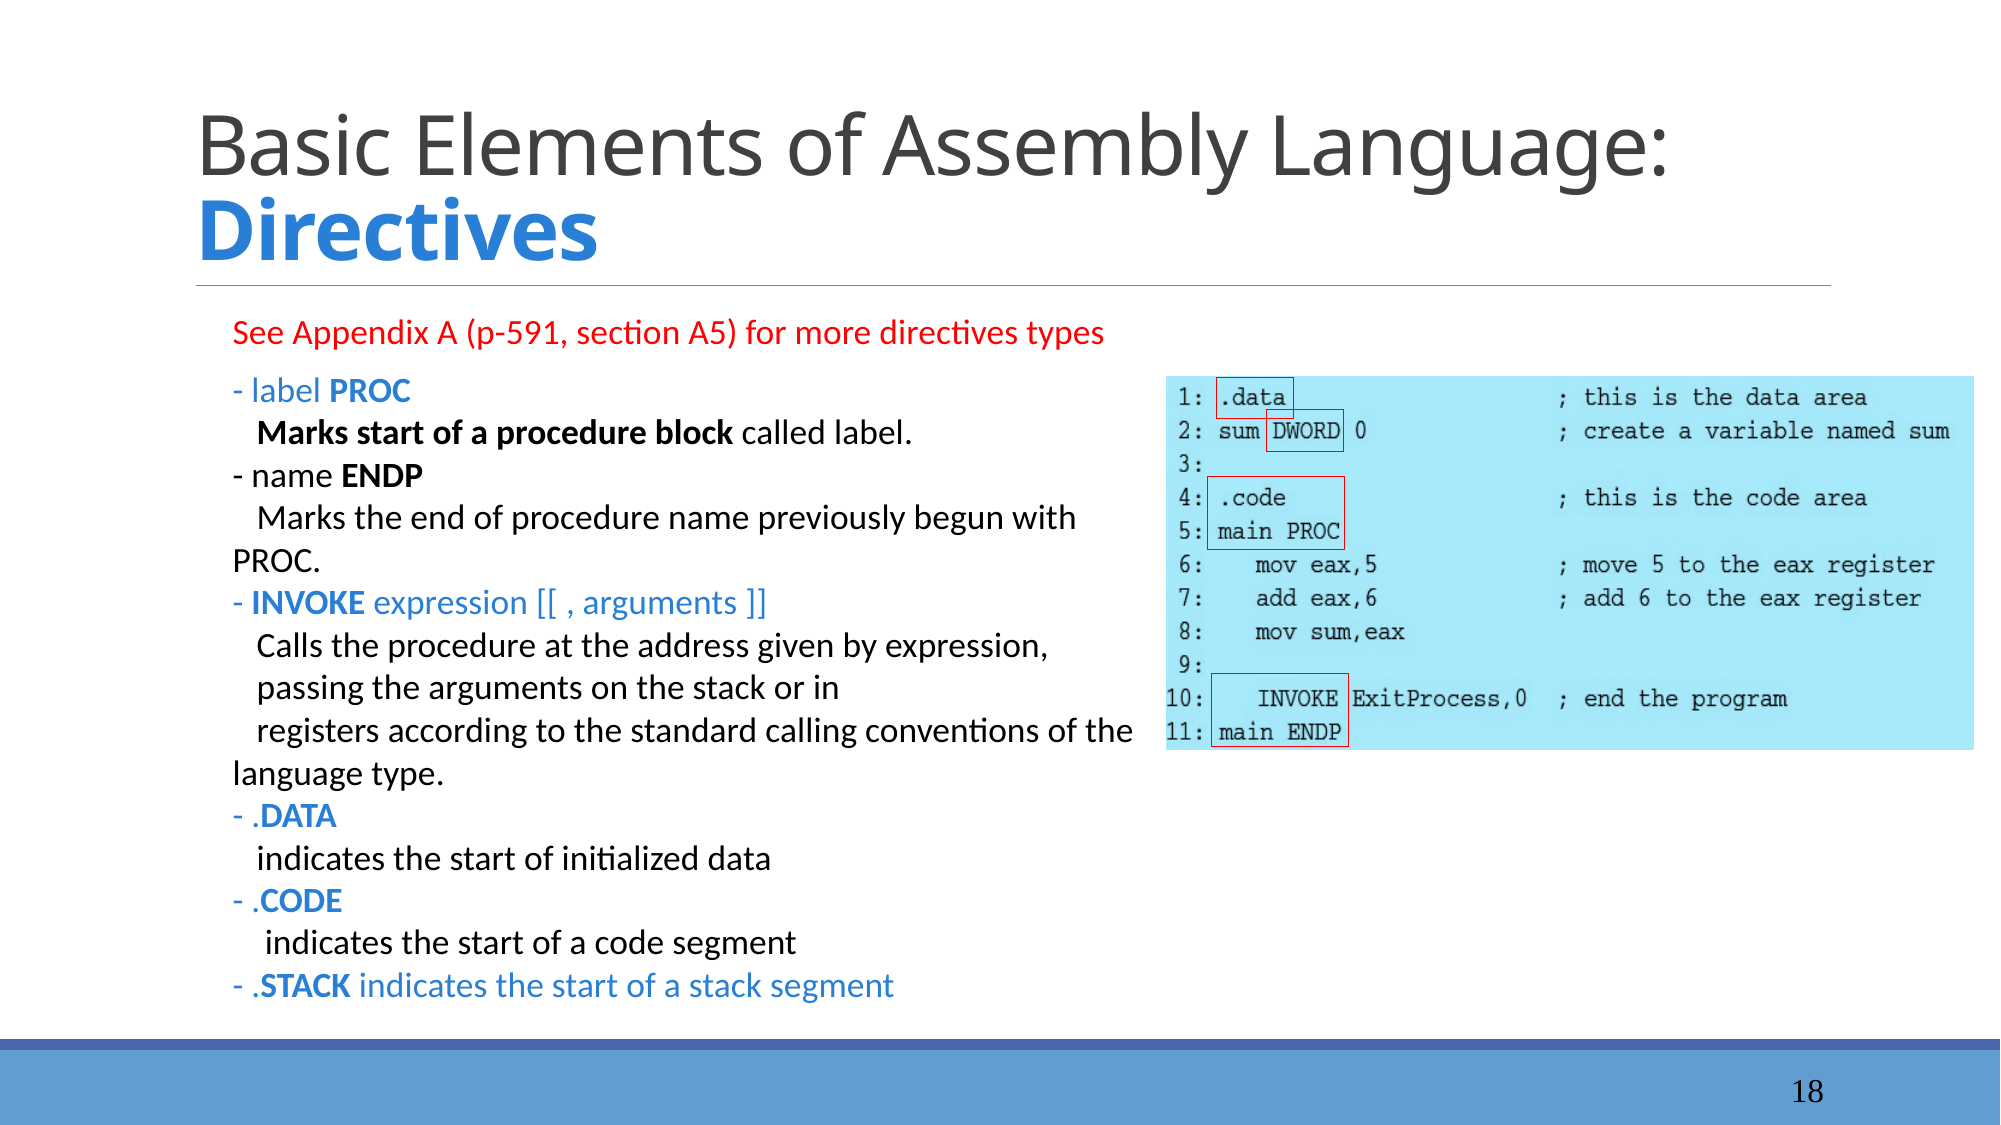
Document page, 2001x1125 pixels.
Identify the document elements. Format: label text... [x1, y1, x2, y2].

title Basic Elements of Assembly Language: Directives [180, 47, 1830, 285]
slide_number 19 [1624, 1059, 1840, 1120]
text_box See Appendix A (p-591, section A5) for more directives types - label PROC Marks start of a procedure block called label. - name ENDP Marks the end of procedure name previously begun with PROC. - INVOKE expression [[ , arguments ]] Calls the procedure at the address given by expression, passing the arguments on the stack or in registers according to the standard calling conventions of the language type. - .DATA indicates the start of initialized data - .CODE indicates the start of a code segment - .STACK indicates the start of a stack segment [217, 301, 1166, 1012]
picture [1165, 376, 1974, 751]
